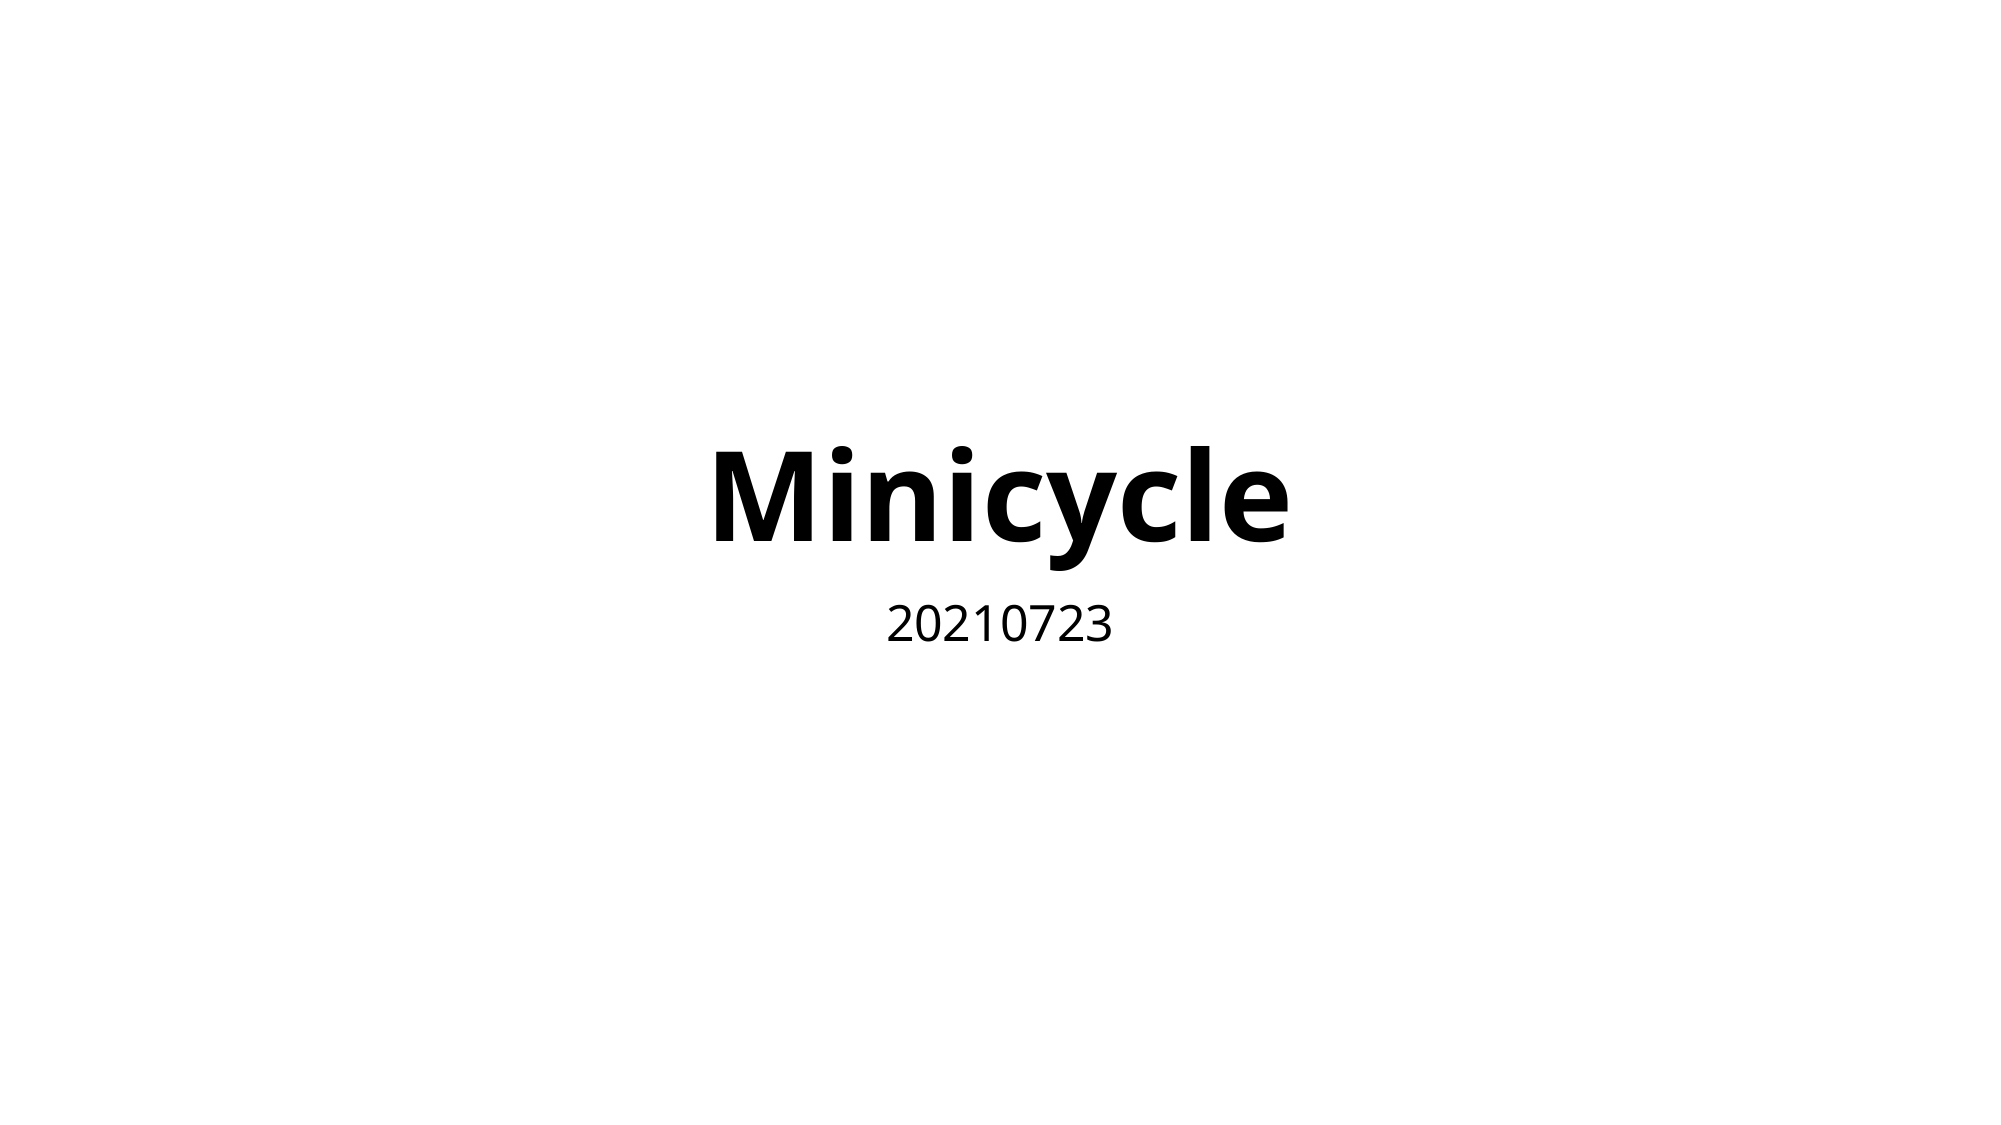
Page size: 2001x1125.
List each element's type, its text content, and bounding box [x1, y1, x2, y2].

title Minicycle [249, 184, 1750, 576]
subtitle 20210723 [249, 590, 1750, 863]
